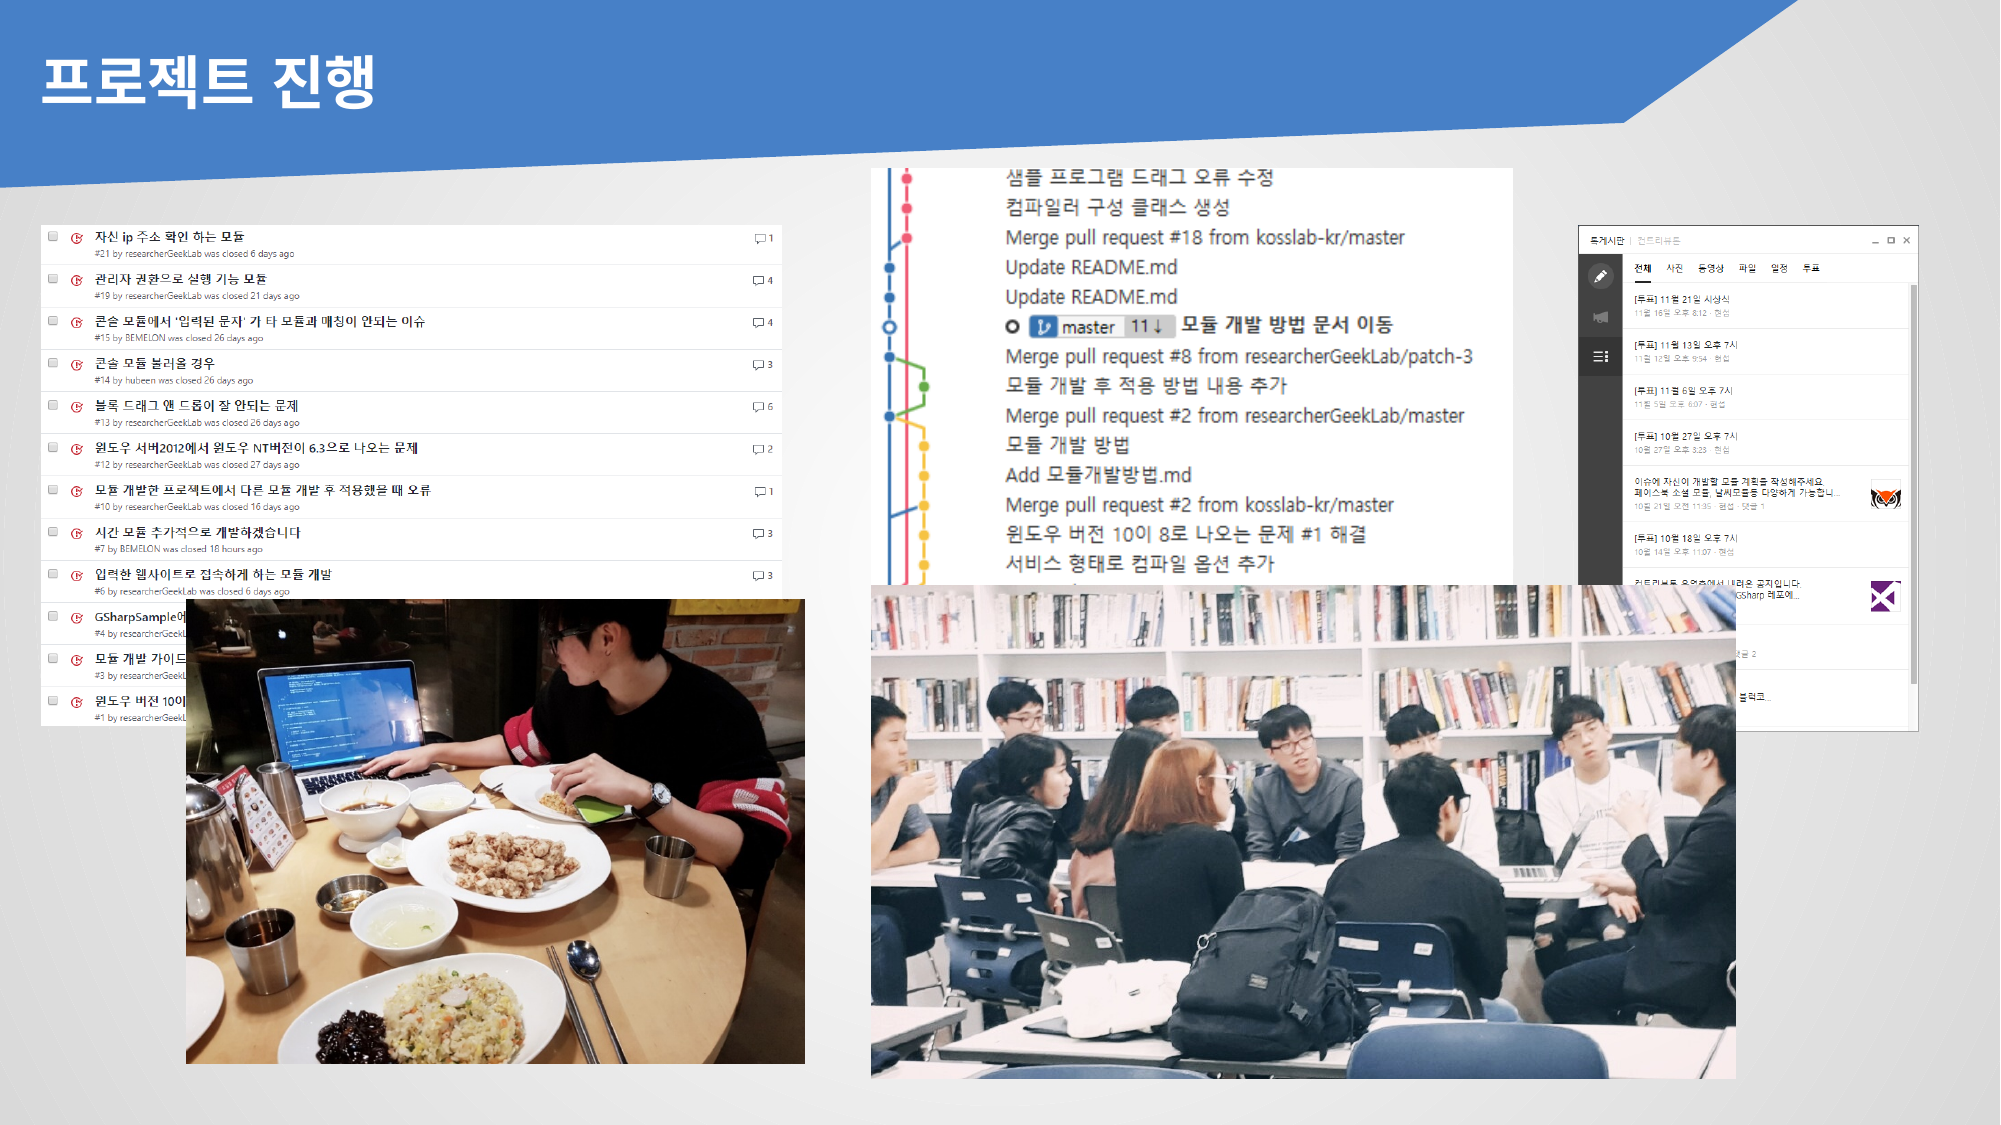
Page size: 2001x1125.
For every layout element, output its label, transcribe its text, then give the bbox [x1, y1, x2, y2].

picture [41, 225, 805, 1064]
picture [871, 168, 1919, 1079]
list 프로젝트 진행 [25, 37, 1626, 134]
